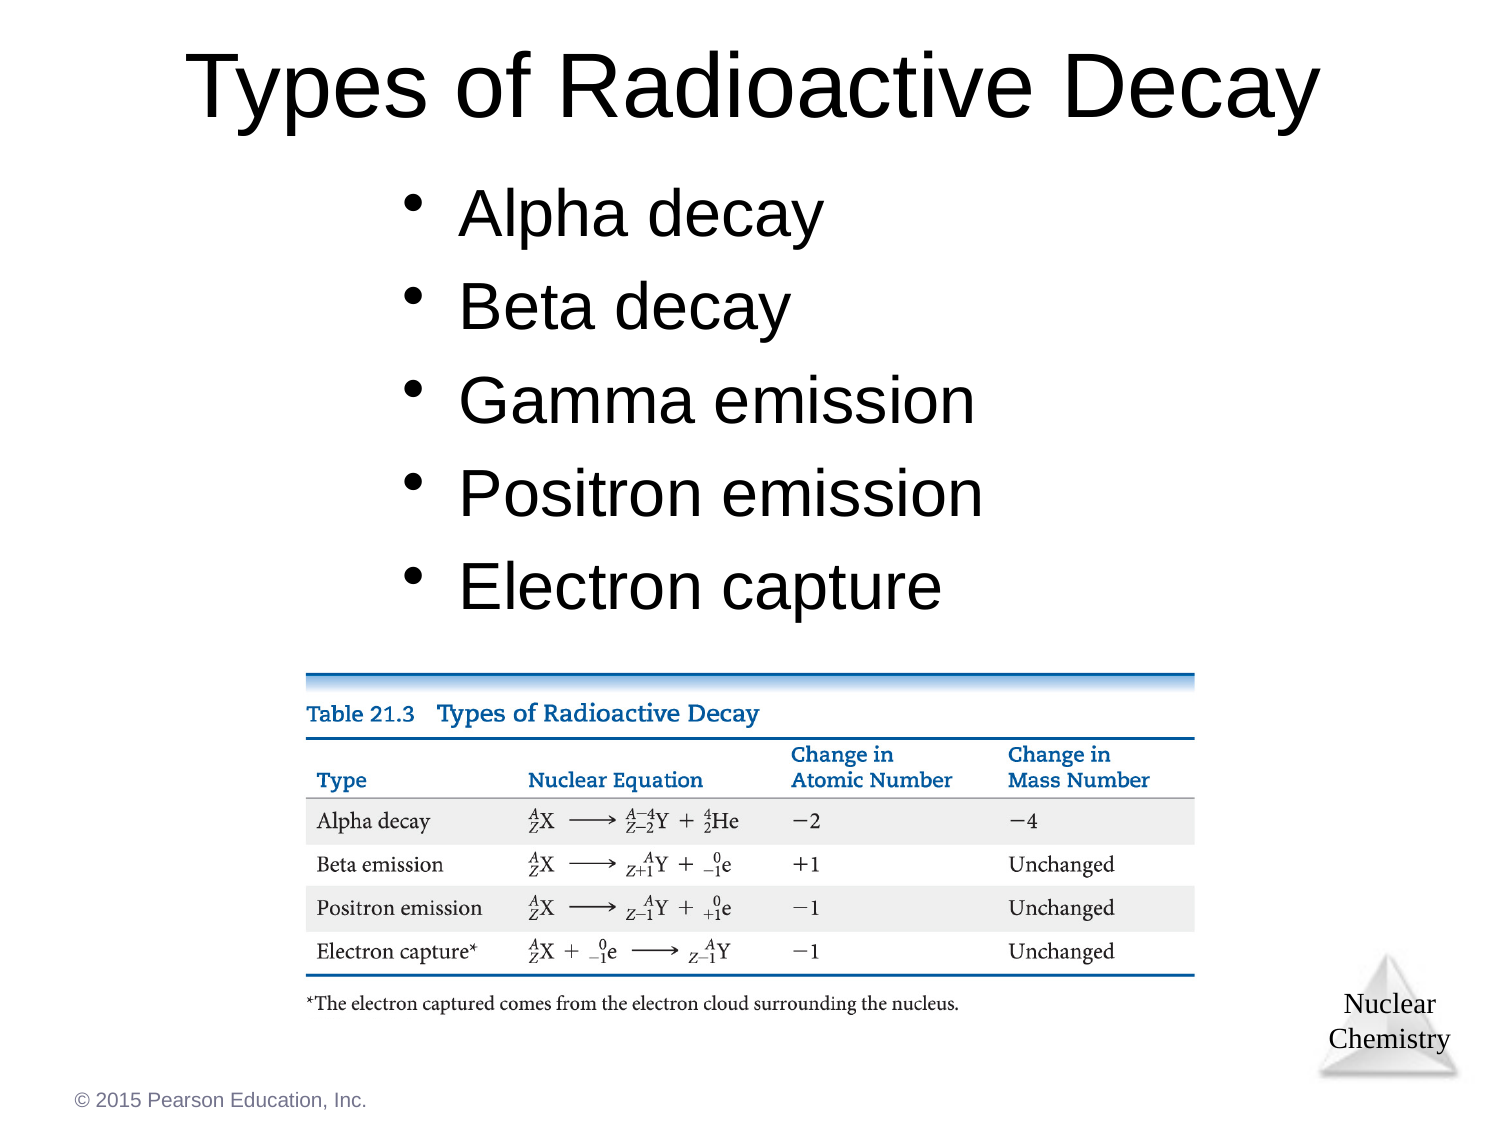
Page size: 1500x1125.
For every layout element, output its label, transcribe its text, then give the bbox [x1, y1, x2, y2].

title Types of Radioactive Decay [3, 0, 1500, 163]
list Alpha decay Beta decay Gamma emission Positron emission Electron capture [387, 162, 1113, 651]
picture [298, 665, 1202, 1019]
picture [1275, 899, 1500, 1125]
